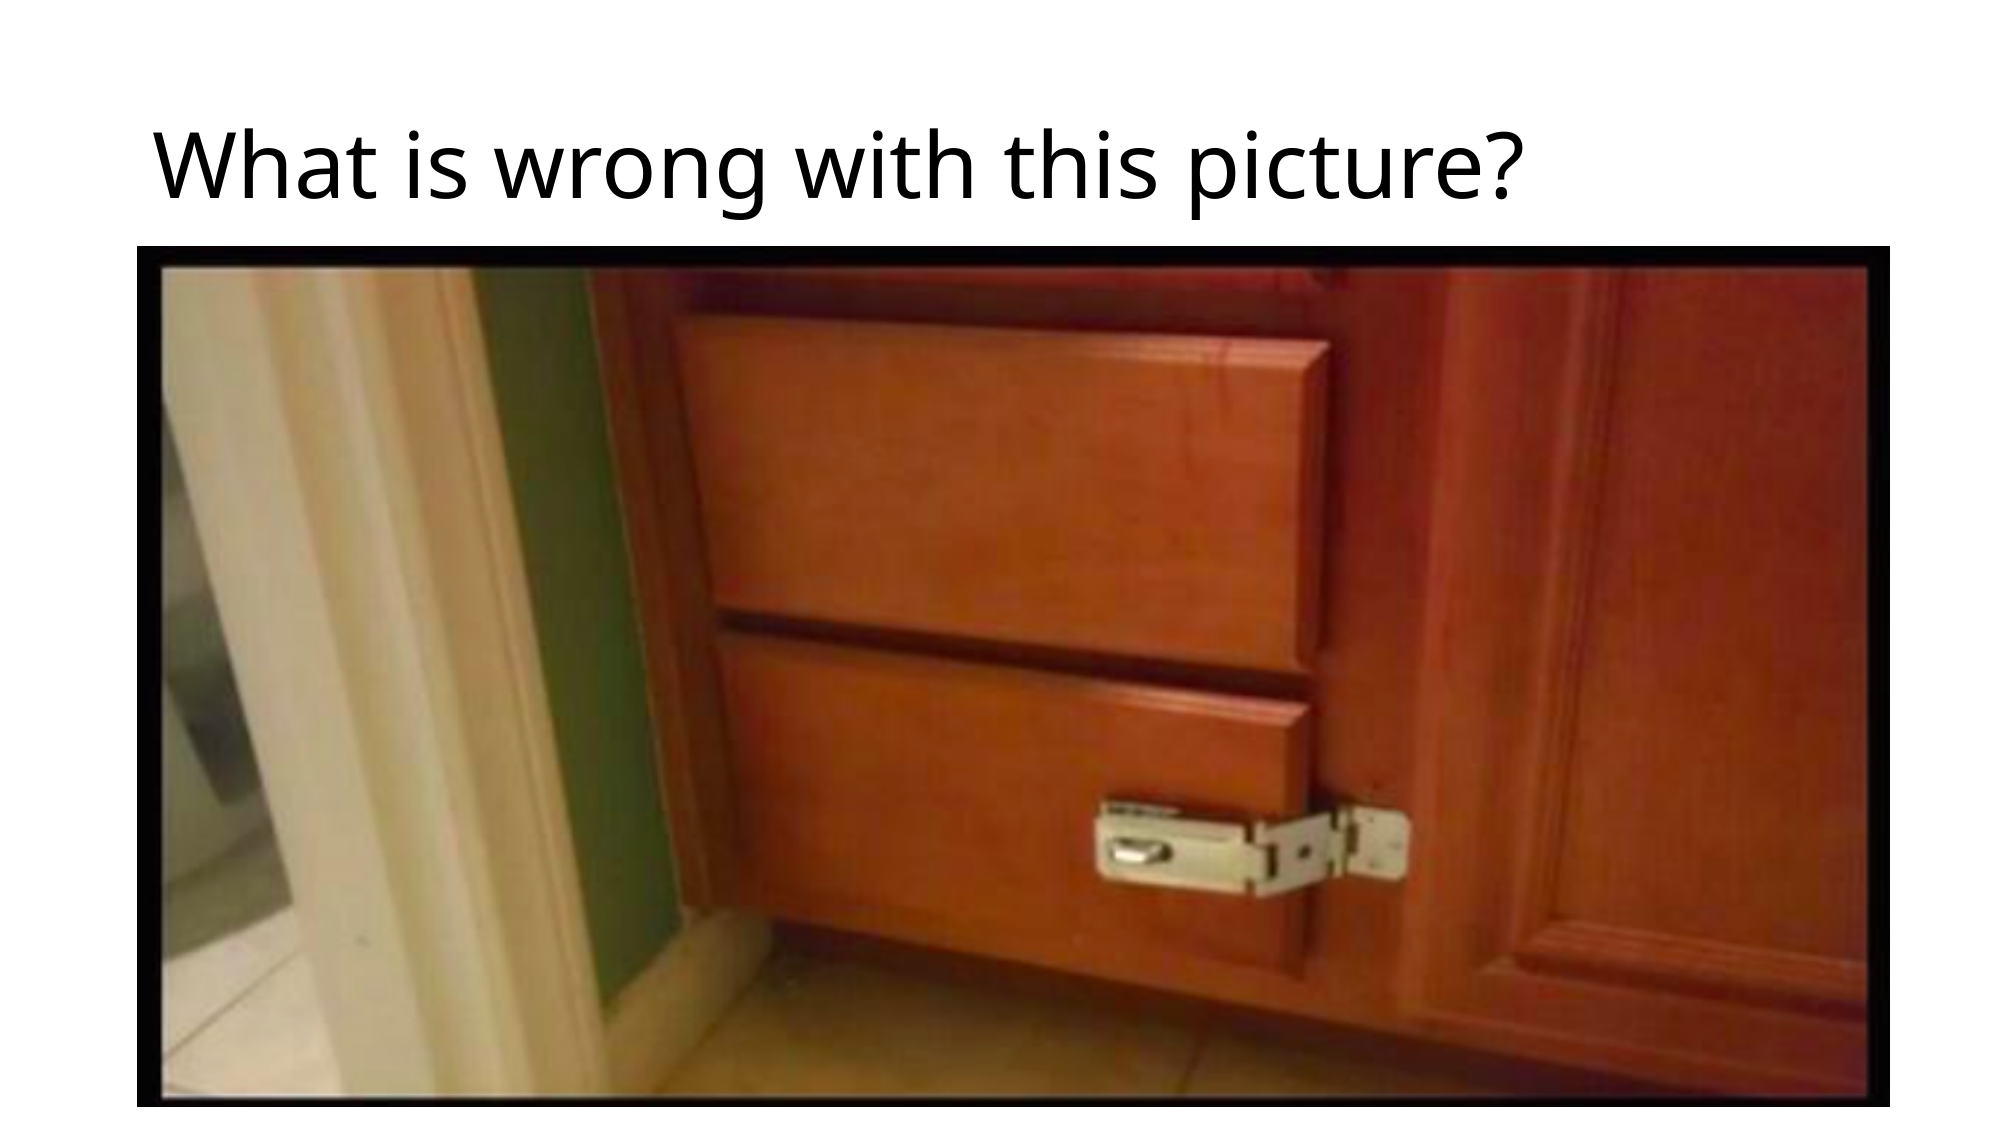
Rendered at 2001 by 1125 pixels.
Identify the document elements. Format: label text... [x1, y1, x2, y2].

picture [137, 246, 1890, 1107]
title What is wrong with this picture? [137, 59, 1863, 246]
